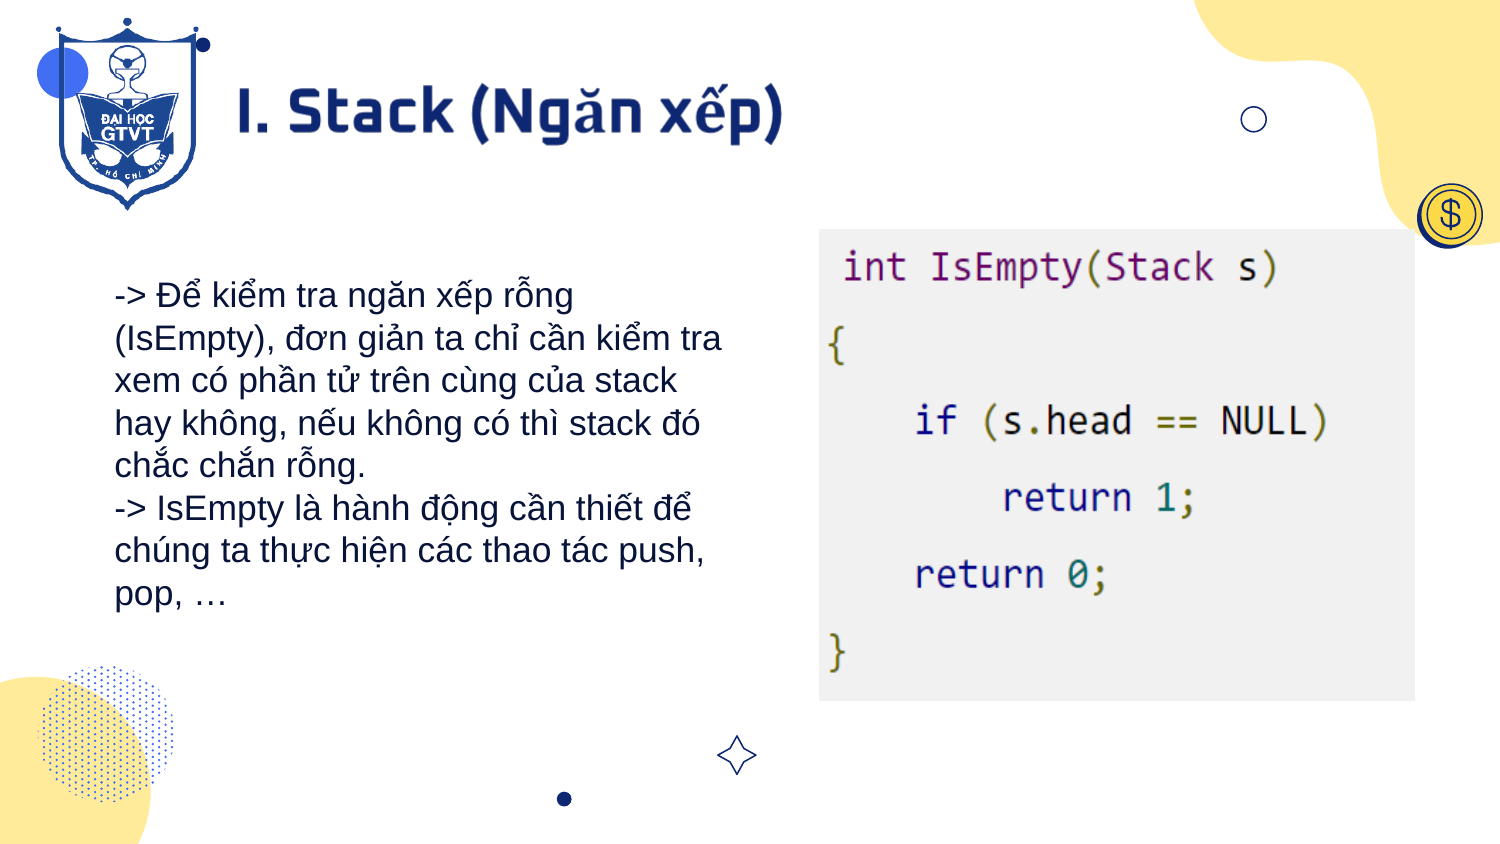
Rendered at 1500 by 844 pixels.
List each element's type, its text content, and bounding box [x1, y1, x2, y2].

picture [818, 229, 1415, 701]
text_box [1416, 183, 1486, 249]
text_box -> Để kiểm tra ngăn xếp rỗng (IsEmpty), đơn giản ta chỉ cần kiểm tra xem có phần tử trên cùng của stack hay không, nếu không có thì stack đó chắc chắn rỗng. -> IsEmpty là hành động cần thiết để chúng ta thực hiện các thao tác push, pop, … [99, 332, 753, 552]
text_box [717, 735, 756, 775]
text_box [1241, 106, 1267, 132]
text_box [557, 792, 571, 806]
picture [0, 0, 907, 315]
